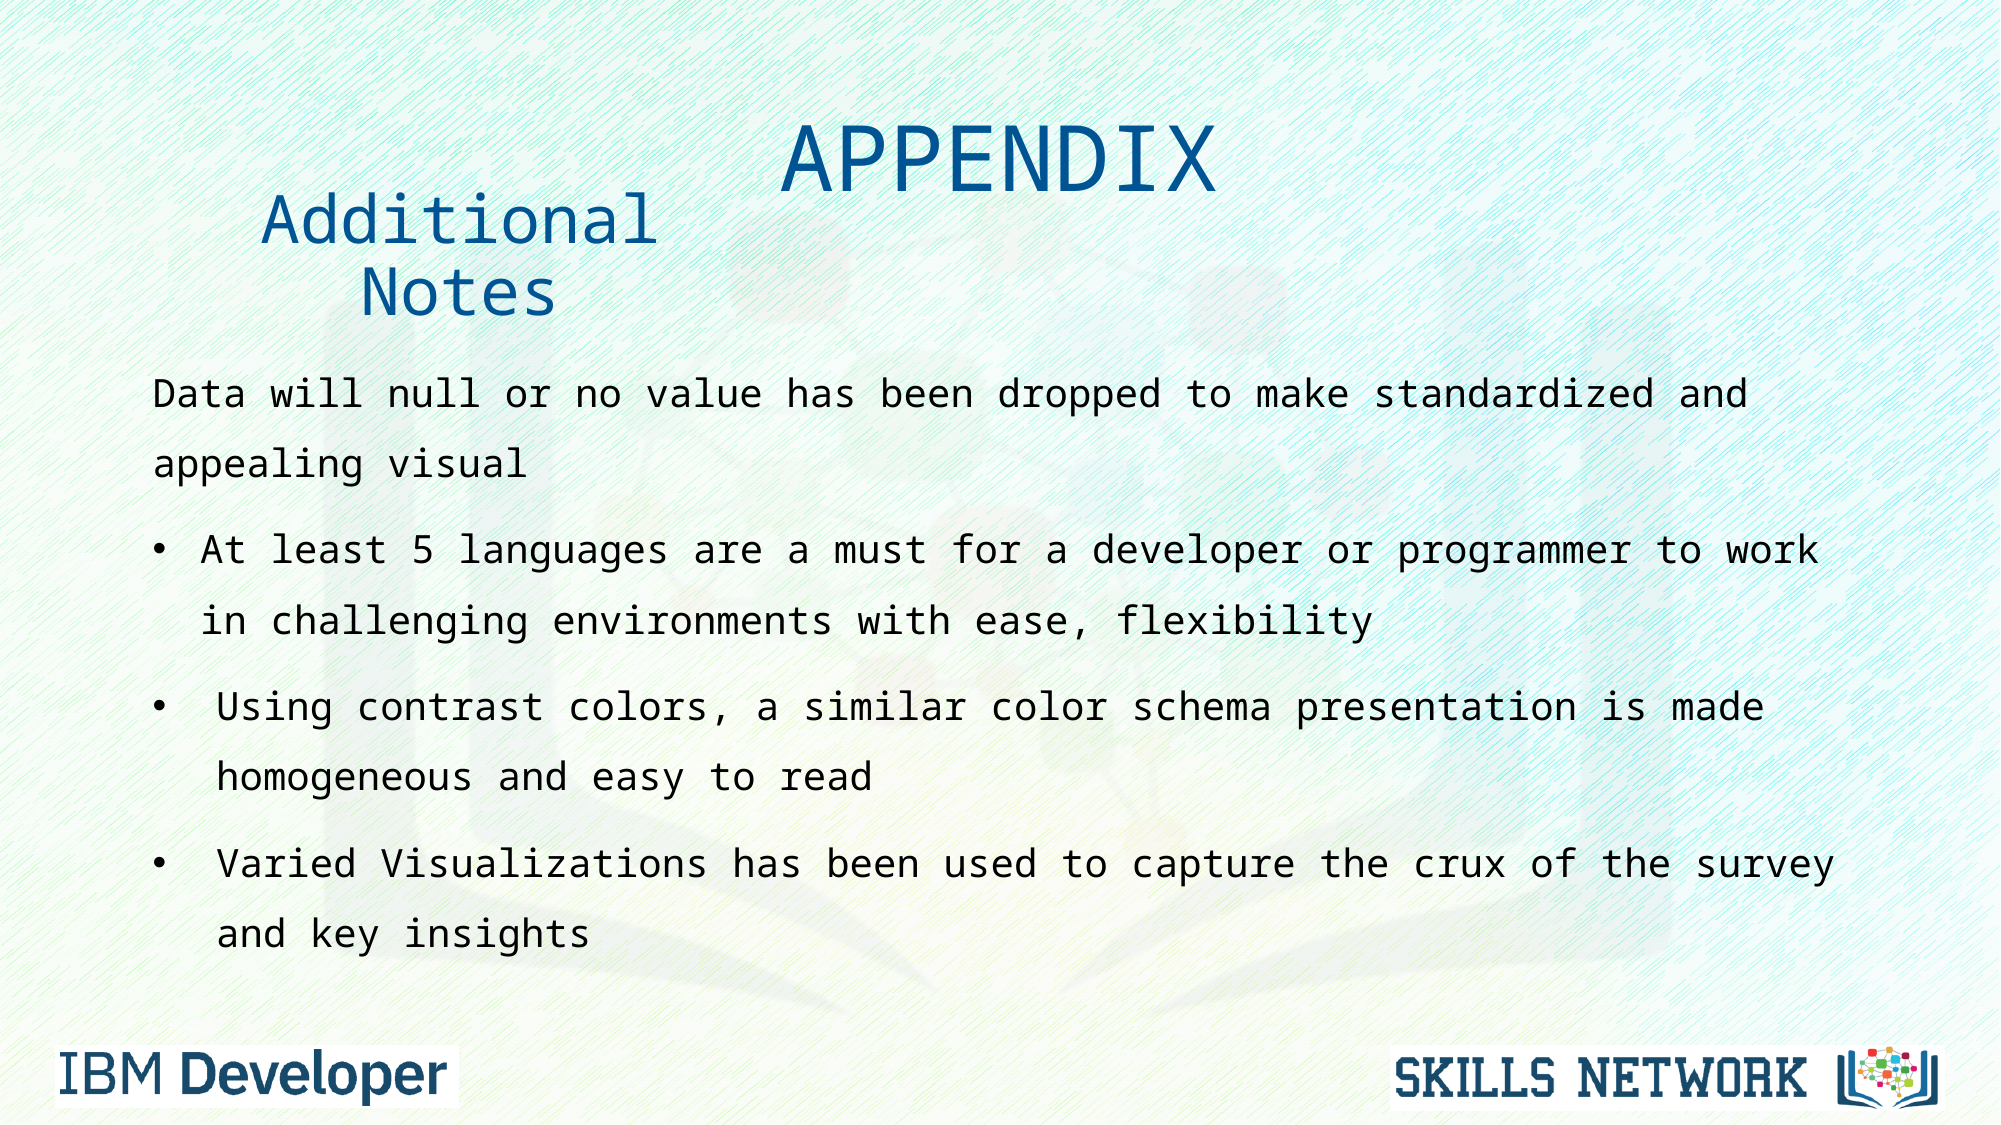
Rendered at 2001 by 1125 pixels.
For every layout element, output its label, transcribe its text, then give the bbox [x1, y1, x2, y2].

list Data will null or no value has been dropped to make standardized and appealing visual At least 5 languages are a must for a developer or programmer to work in challenging environments with ease, flexibility Using contrast colors, a similar color schema presentation is made homogeneous and easy to read Varied Visualizations has been used to capture the crux of the survey and key insights [137, 337, 1863, 963]
text_box APPENDIX [137, 53, 1863, 271]
picture [0, 0, 2001, 1125]
title Additional Notes [137, 271, 783, 337]
